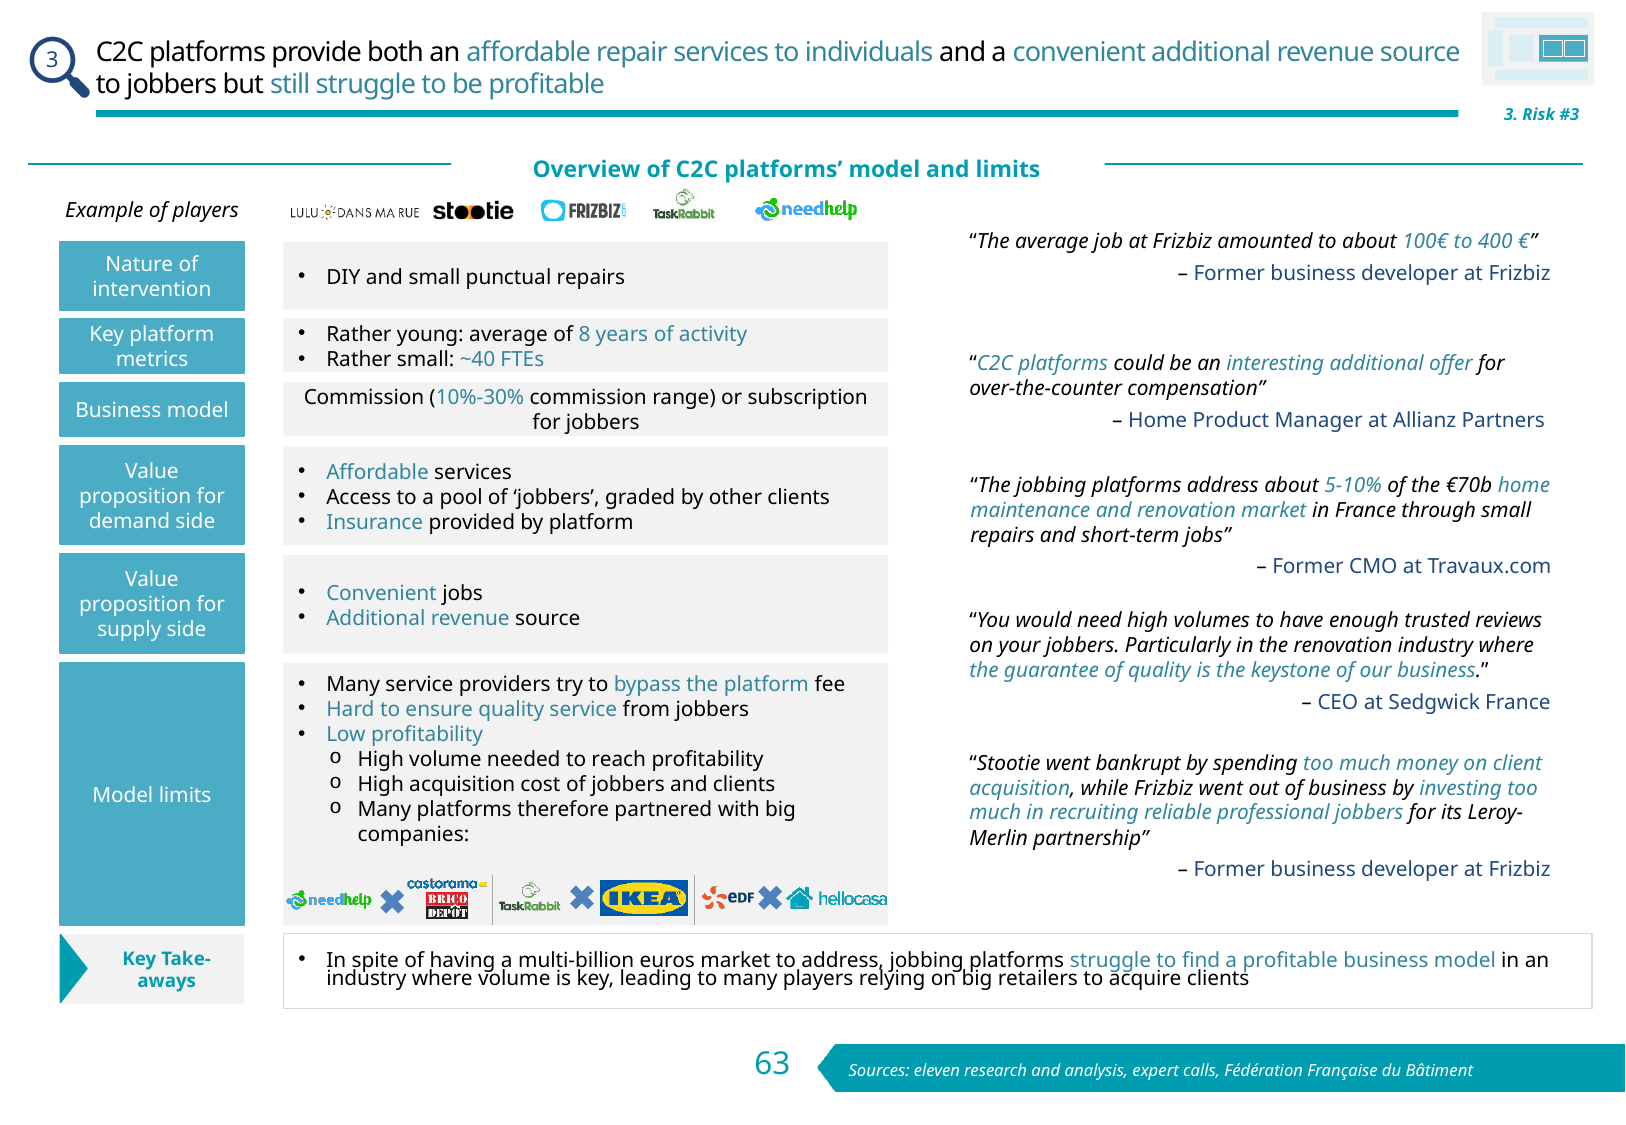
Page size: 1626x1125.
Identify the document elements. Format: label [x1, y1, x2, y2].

text_box [947, 220, 1557, 321]
text_box [283, 933, 1592, 1009]
text_box [1480, 10, 1596, 88]
text_box [833, 1052, 1595, 1088]
text_box [281, 240, 890, 312]
text_box [281, 444, 890, 547]
text_box [948, 464, 1558, 578]
text_box [281, 661, 890, 928]
text_box [281, 316, 890, 374]
text_box [947, 342, 1557, 443]
text_box [58, 381, 246, 438]
text_box [58, 317, 246, 375]
title [95, 19, 1475, 114]
text_box [947, 599, 1557, 720]
picture [291, 204, 420, 220]
text_box [281, 553, 890, 656]
text_box [58, 552, 246, 655]
picture [23, 30, 96, 104]
text_box [58, 444, 246, 546]
text_box [60, 934, 244, 1003]
text_box [431, 187, 717, 223]
picture [748, 191, 877, 229]
picture [810, 1044, 1625, 1115]
text_box [281, 380, 890, 438]
text_box [1458, 96, 1625, 124]
text_box [27, 146, 1584, 182]
text_box [58, 240, 246, 312]
text_box [947, 741, 1557, 893]
text_box [31, 189, 273, 229]
text_box [58, 661, 246, 927]
